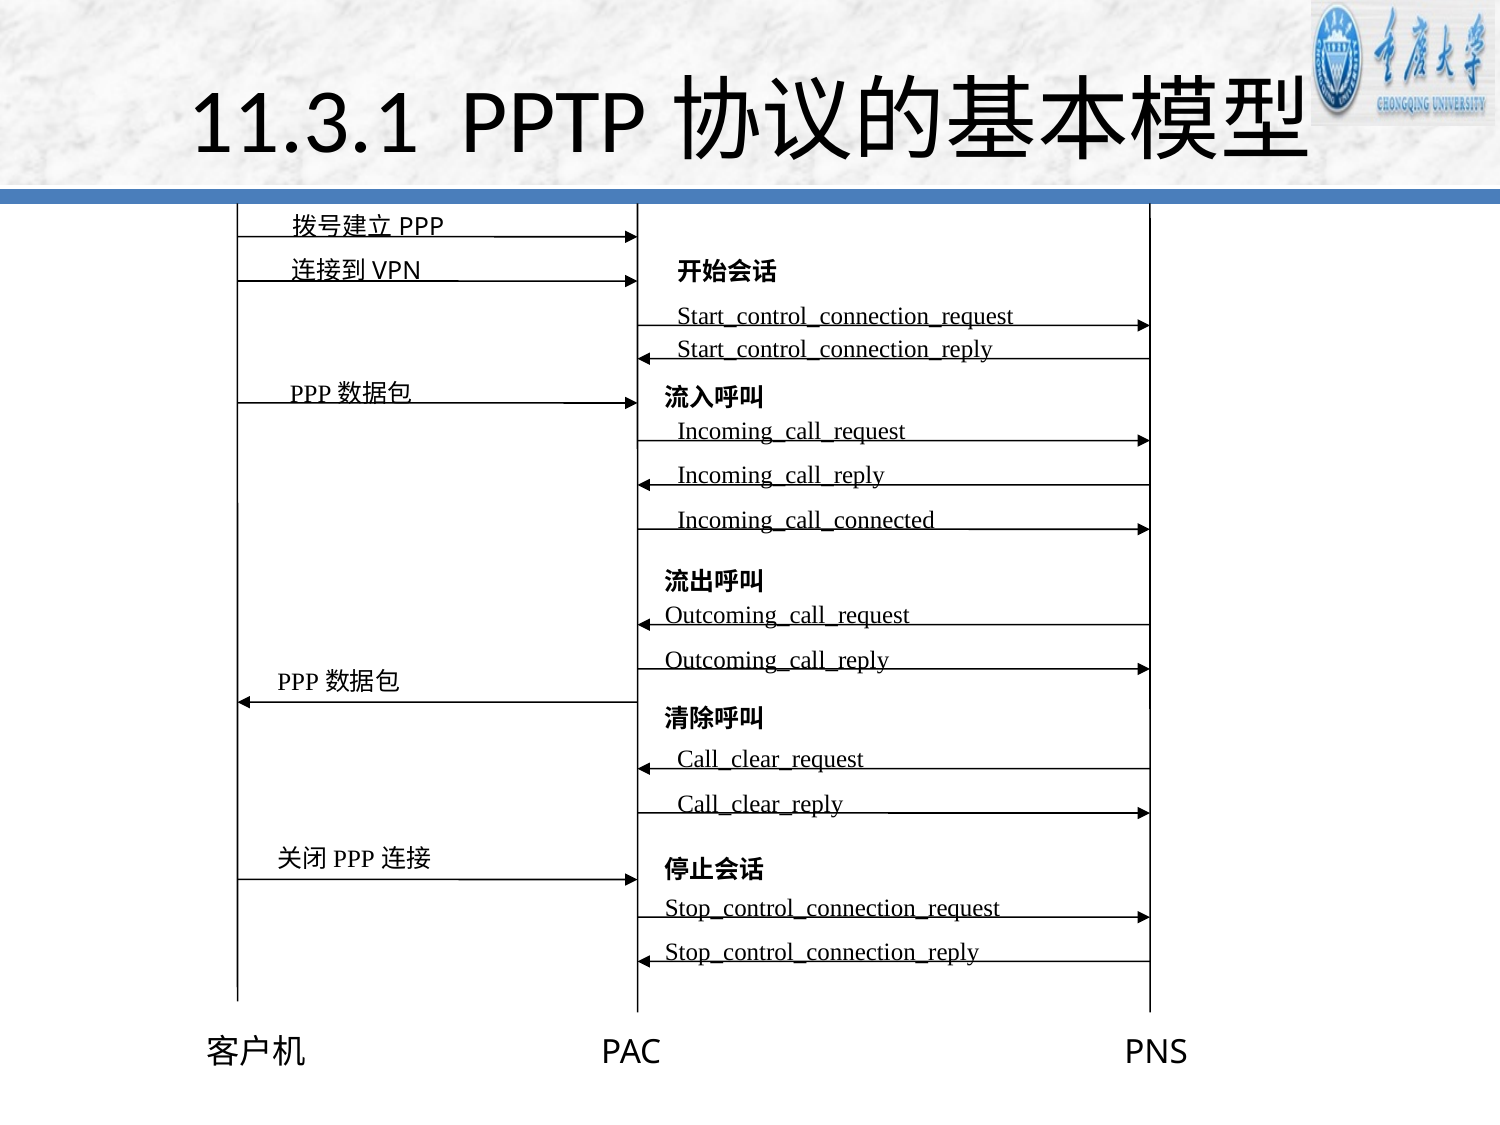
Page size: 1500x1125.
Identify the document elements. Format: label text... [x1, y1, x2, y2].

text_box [237, 203, 1151, 1013]
text_box PAC [512, 1021, 750, 1088]
picture [1311, 0, 1495, 126]
title 11.3.1 PPTP协议的基本模型 [74, 44, 1426, 187]
text_box PNS [1037, 1012, 1275, 1088]
text_box 客户机 [137, 1012, 375, 1088]
